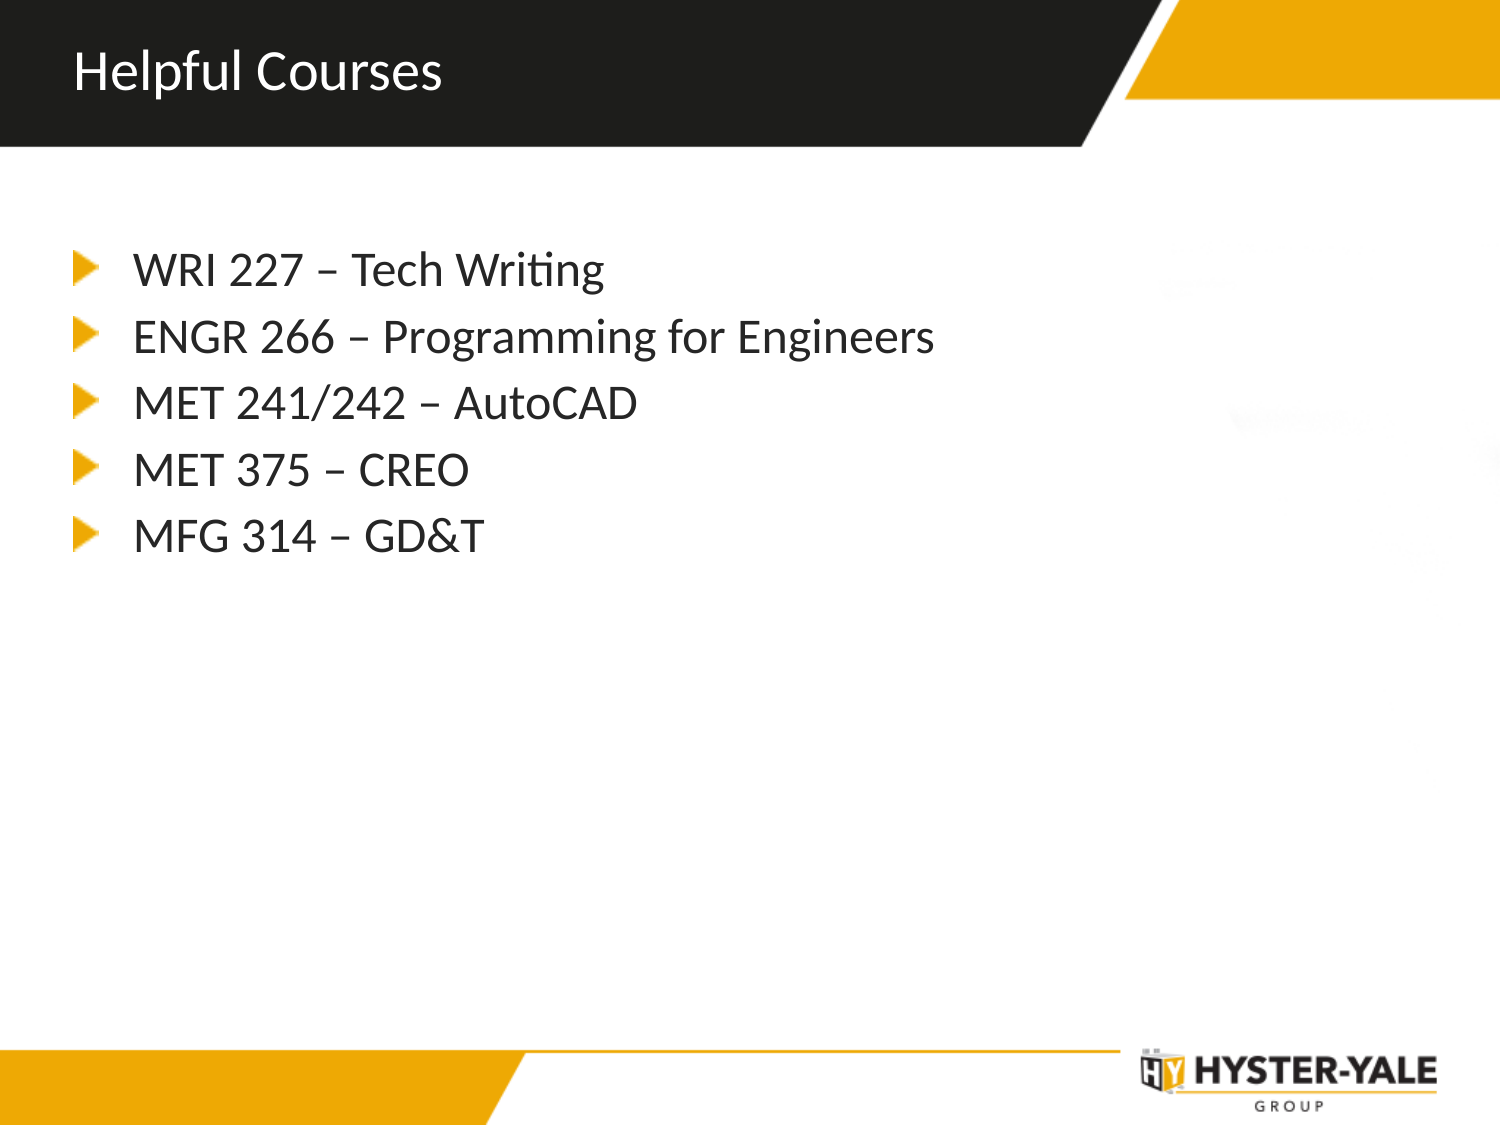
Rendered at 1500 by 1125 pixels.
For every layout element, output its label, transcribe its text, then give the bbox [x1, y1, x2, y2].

picture [73, 516, 99, 552]
picture [73, 316, 99, 352]
list WRI 227 – Tech Writing ENGR 266 – Programming for Engineers MET 241/242 – AutoCAD MET 375 – CREO MFG 314 – GD&T [59, 236, 1440, 922]
picture [0, 0, 1500, 918]
picture [0, 1043, 1500, 1125]
picture [73, 383, 99, 419]
picture [73, 250, 99, 286]
title Helpful Courses [58, 20, 1072, 123]
picture [73, 449, 99, 485]
